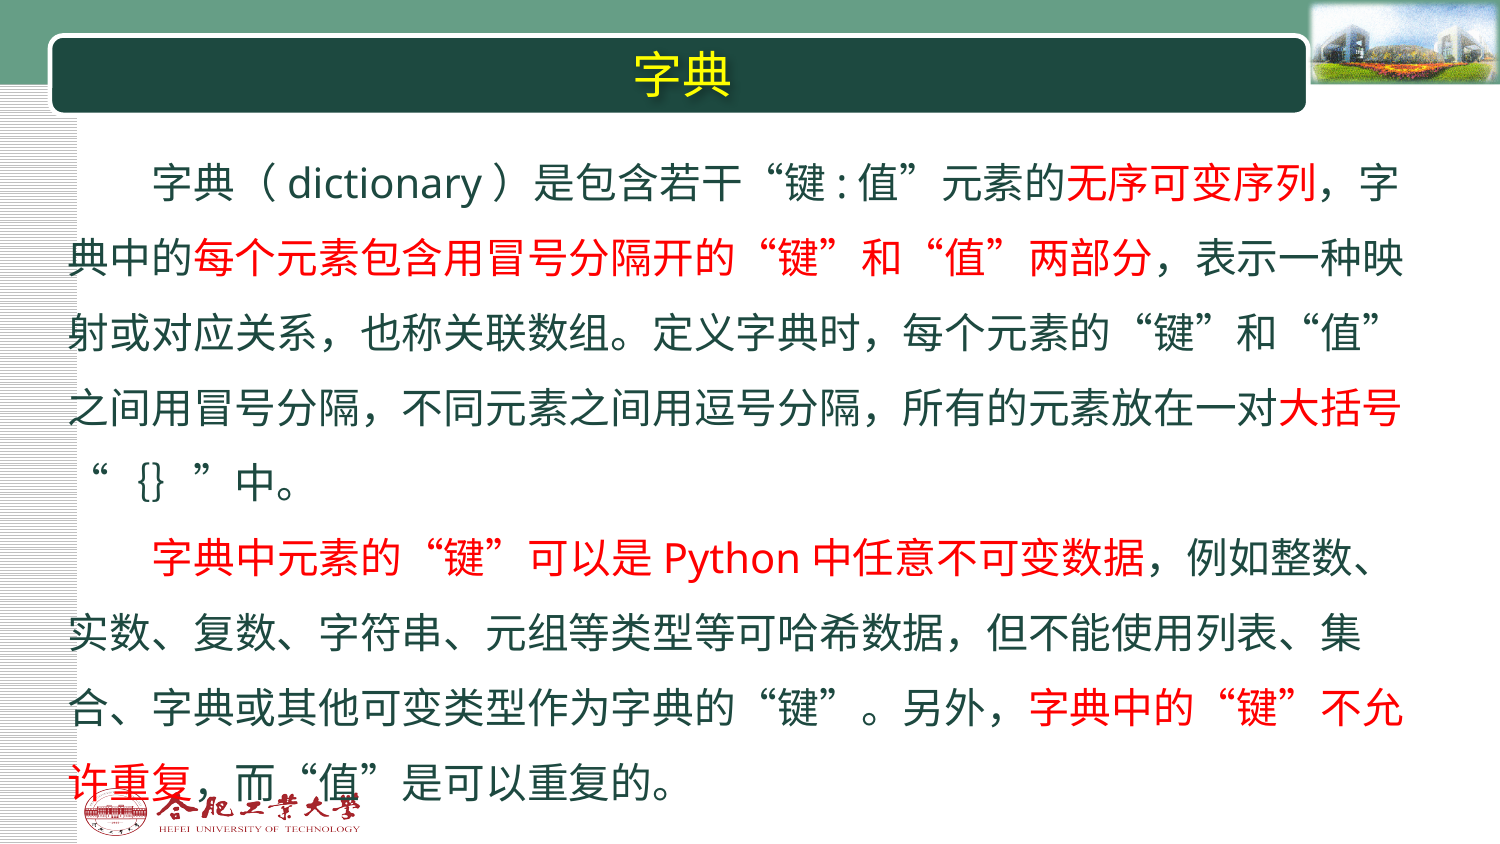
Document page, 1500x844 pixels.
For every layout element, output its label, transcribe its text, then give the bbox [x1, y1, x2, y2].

picture [1313, 6, 1495, 79]
title 字典 [76, 39, 1290, 109]
text_box 字典（dictionary）是包含若干“键:值”元素的无序可变序列，字典中的每个元素包含用冒号分隔开的“键”和“值”两部分，表示一种映射或对应关系，也称关联数组。定义字典时，每个元素的“键”和“值”之间用冒号分隔，不同元素之间用逗号分隔，所有的元素放在一对大括号“｛｝”中。 字典中元素的“键”可以是Python中任意不可变数据，例如整数、实数、复数、字符串、元组等类型等可哈希数据，但不能使用列表、集合、字典或其他可变类型作为字典的“键”。另外，字典中的“键”不允许重复，而“值”是可以重复的。 [53, 124, 1447, 814]
picture [78, 814, 372, 841]
